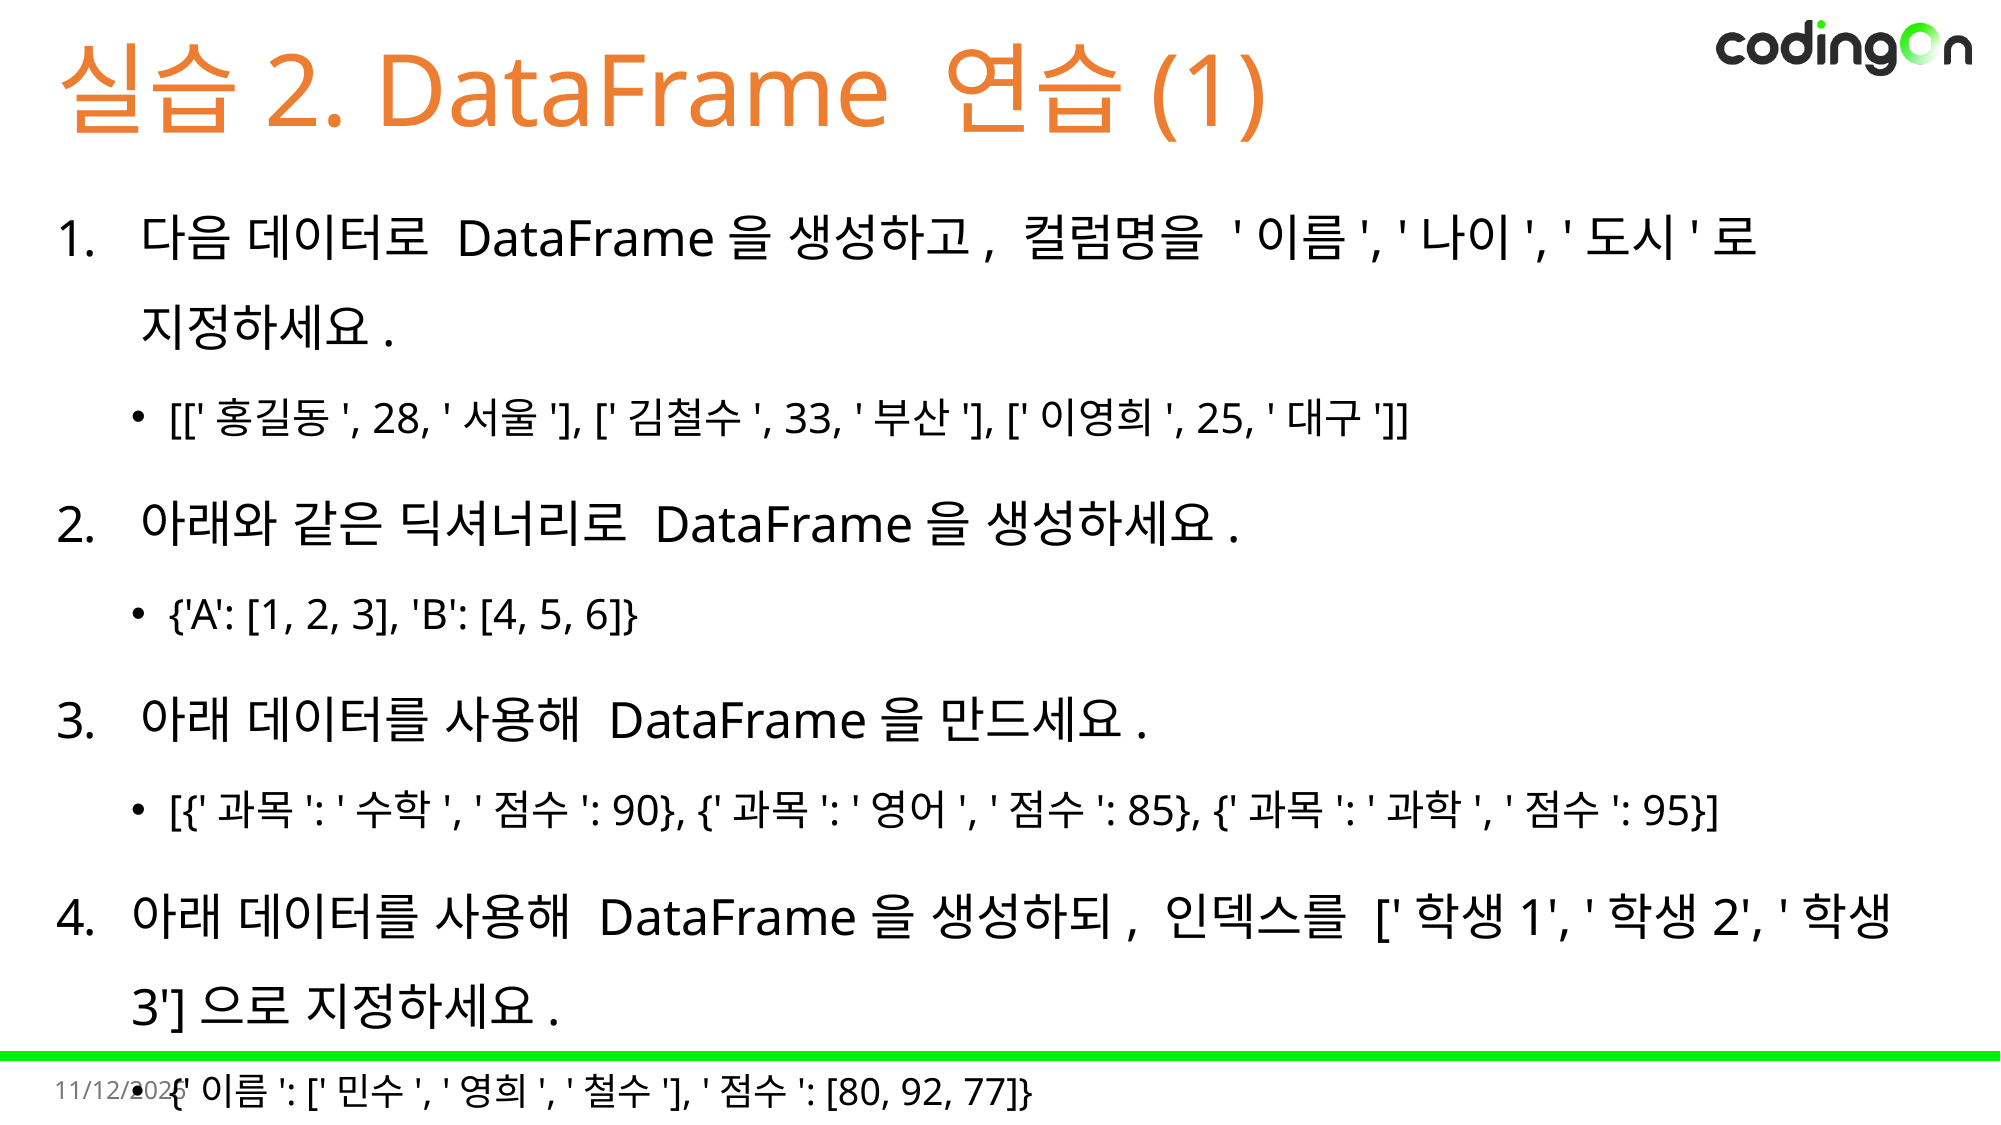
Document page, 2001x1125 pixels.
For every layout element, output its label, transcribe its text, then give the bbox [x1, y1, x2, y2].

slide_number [39, 1061, 490, 1122]
picture [1767, 20, 1972, 76]
list 다음 데이터로 DataFrame을 생성하고, 컬럼명을 '이름', '나이', '도시'로 지정하세요. [['홍길동', 28, '서울'], ['김철수', 33, '부산'], ['이영희', 25, '대구']] 아래와 같은 딕셔너리로 DataFrame을 생성하세요. {'A': [1, 2, 3], 'B': [4, 5, 6]} 아래 데이터를 사용해 DataFrame을 만드세요. [{'과목': '수학', '점수': 90}, {'과목': '영어', '점수': 85}, {'과목': '과학', '점수': 95}] 아래 데이터를 사용해 DataFrame을 생성하되, 인덱스를 ['학생1', '학생2', '학생3']으로 지정하세요. {'이름': ['민수', '영희', '철수'], '점수': [80, 92, 77]} [41, 168, 1959, 1024]
title 실습2. DataFrame 연습(1) [41, 0, 1767, 168]
